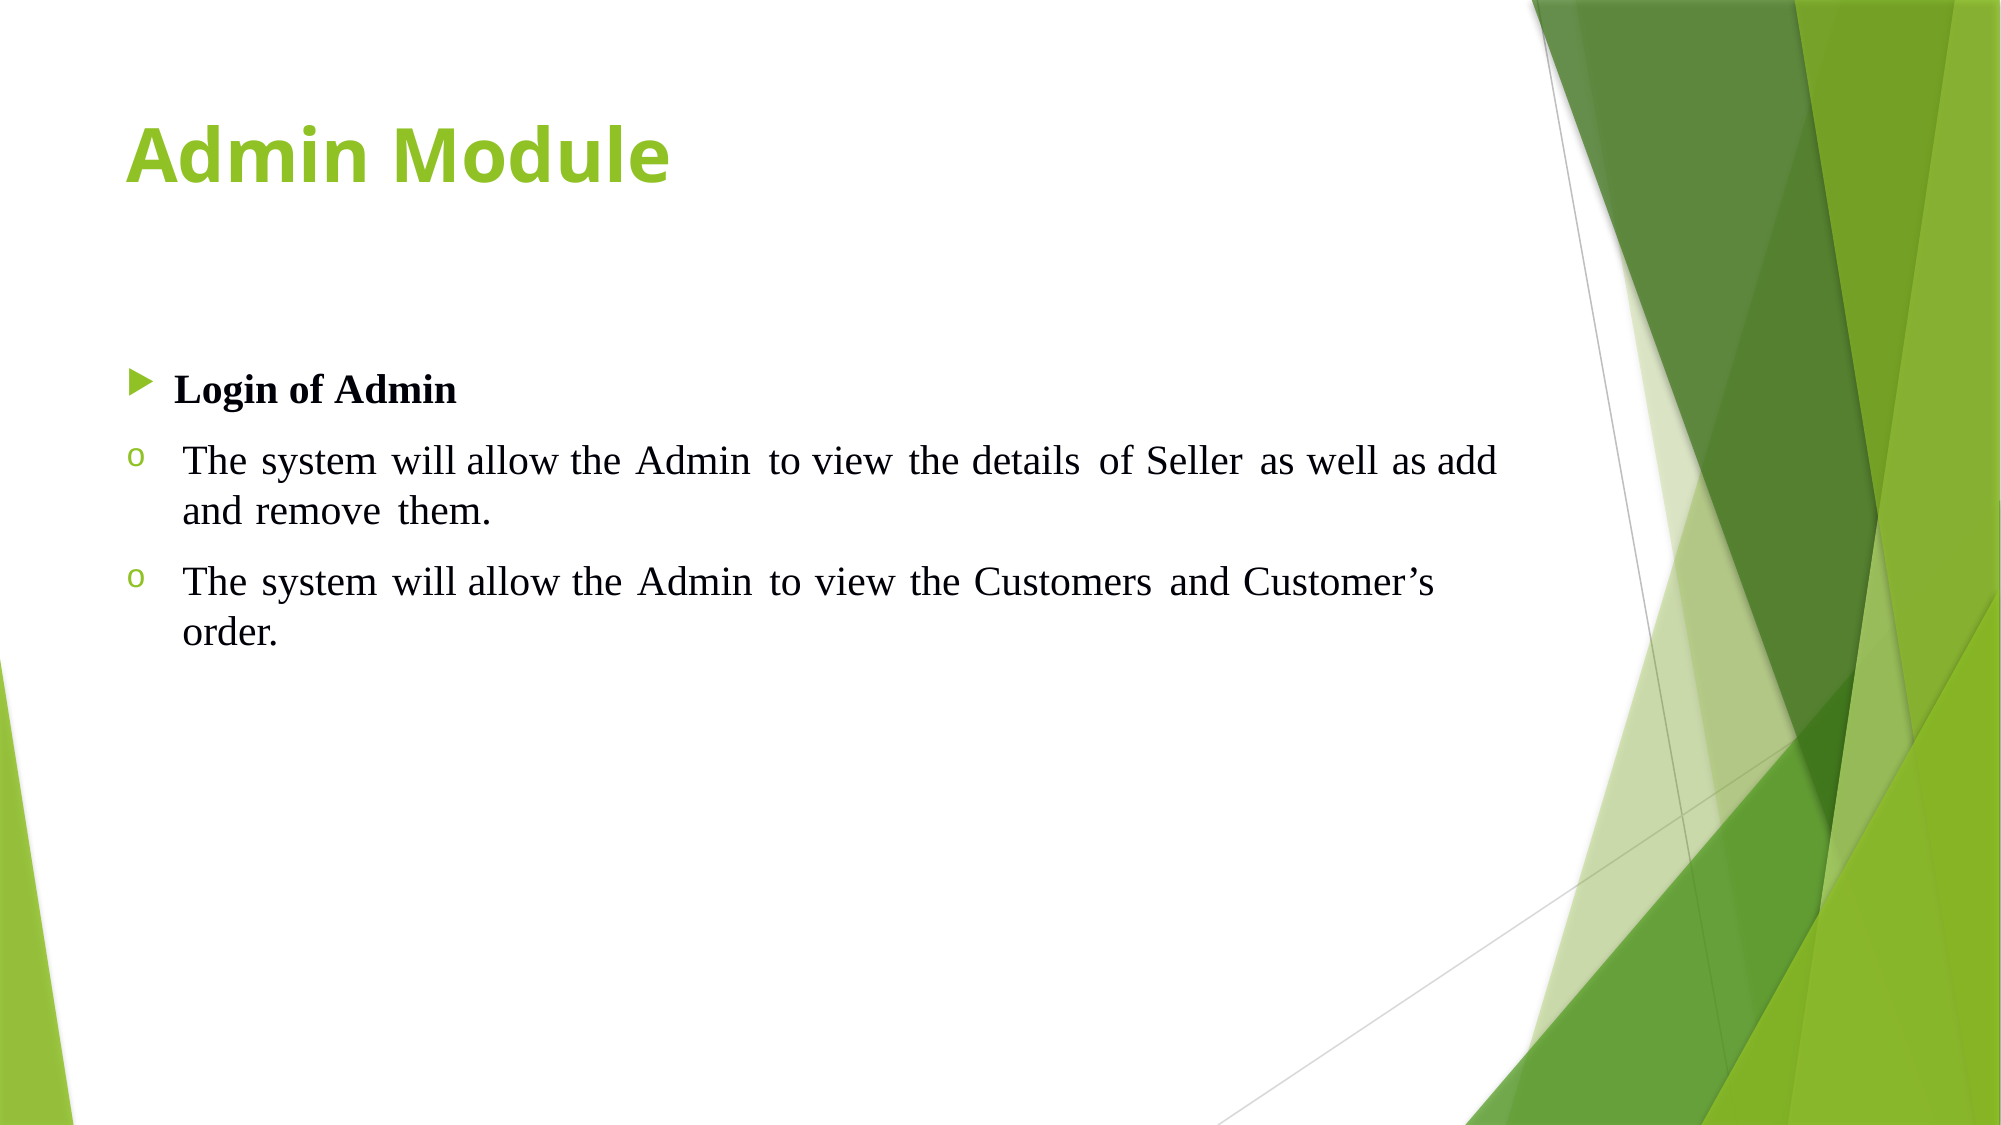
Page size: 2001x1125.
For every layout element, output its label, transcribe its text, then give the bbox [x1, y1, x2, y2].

title Admin Module [111, 99, 1522, 317]
list Login of Admin The system will allow the Admin to view the details of Seller as well as add and remove them. The system will allow the Admin to view the Customers and Customer’s order. [111, 354, 1522, 992]
